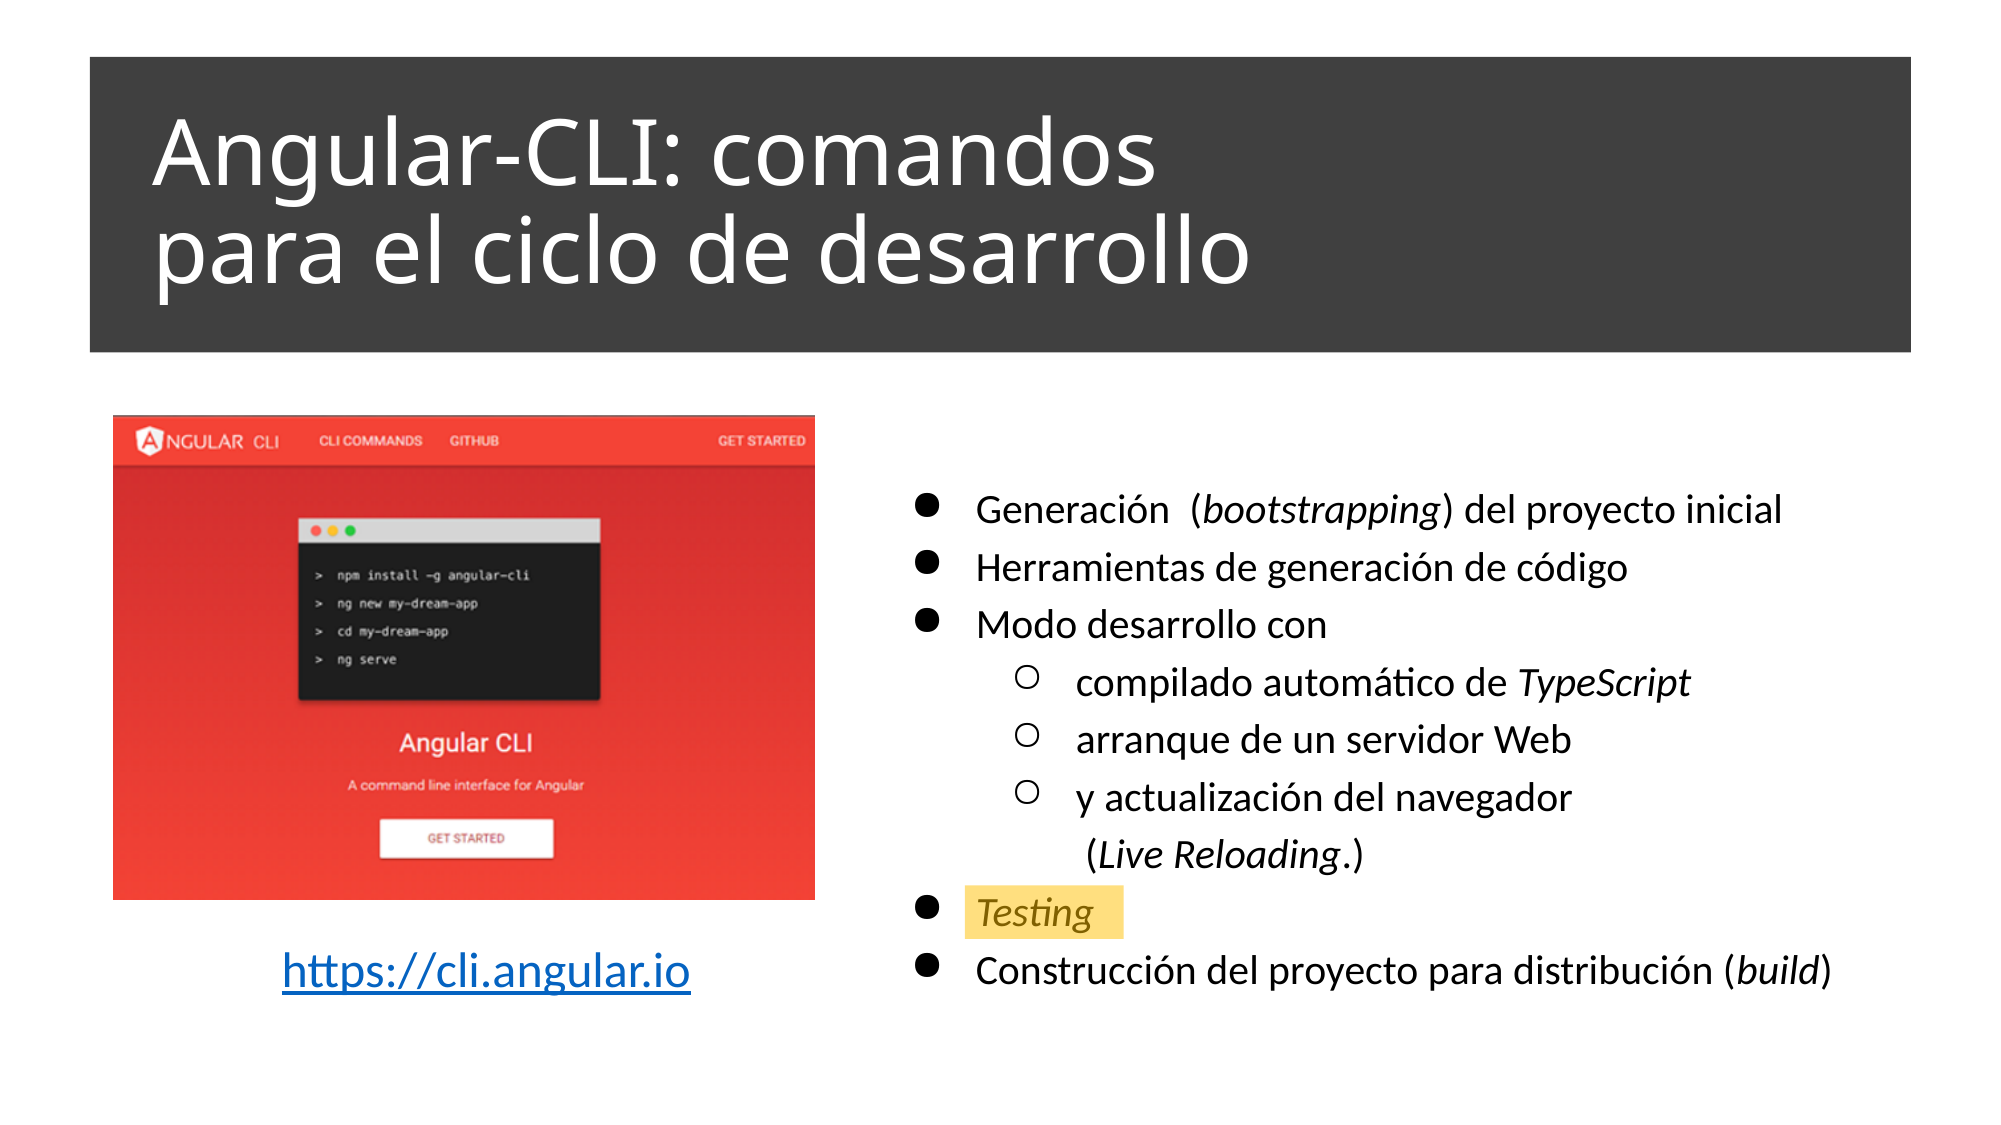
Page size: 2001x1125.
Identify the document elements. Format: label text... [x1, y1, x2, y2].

picture [113, 414, 815, 900]
text_box [89, 56, 1912, 353]
title Angular-CLI: comandos para el ciclo de desarrollo [137, 96, 1863, 314]
text_box Generación (bootstrapping) del proyecto inicial Herramientas de generación de código Modo desarrollo con compilado automático de TypeScript arranque de un servidor Web y actualización del navegador (Live Reloading.) Testing Construcción del proyecto para distribución (build) [855, 399, 1924, 1068]
text_box https://cli.angular.io [261, 916, 719, 1020]
text_box [964, 885, 1124, 939]
